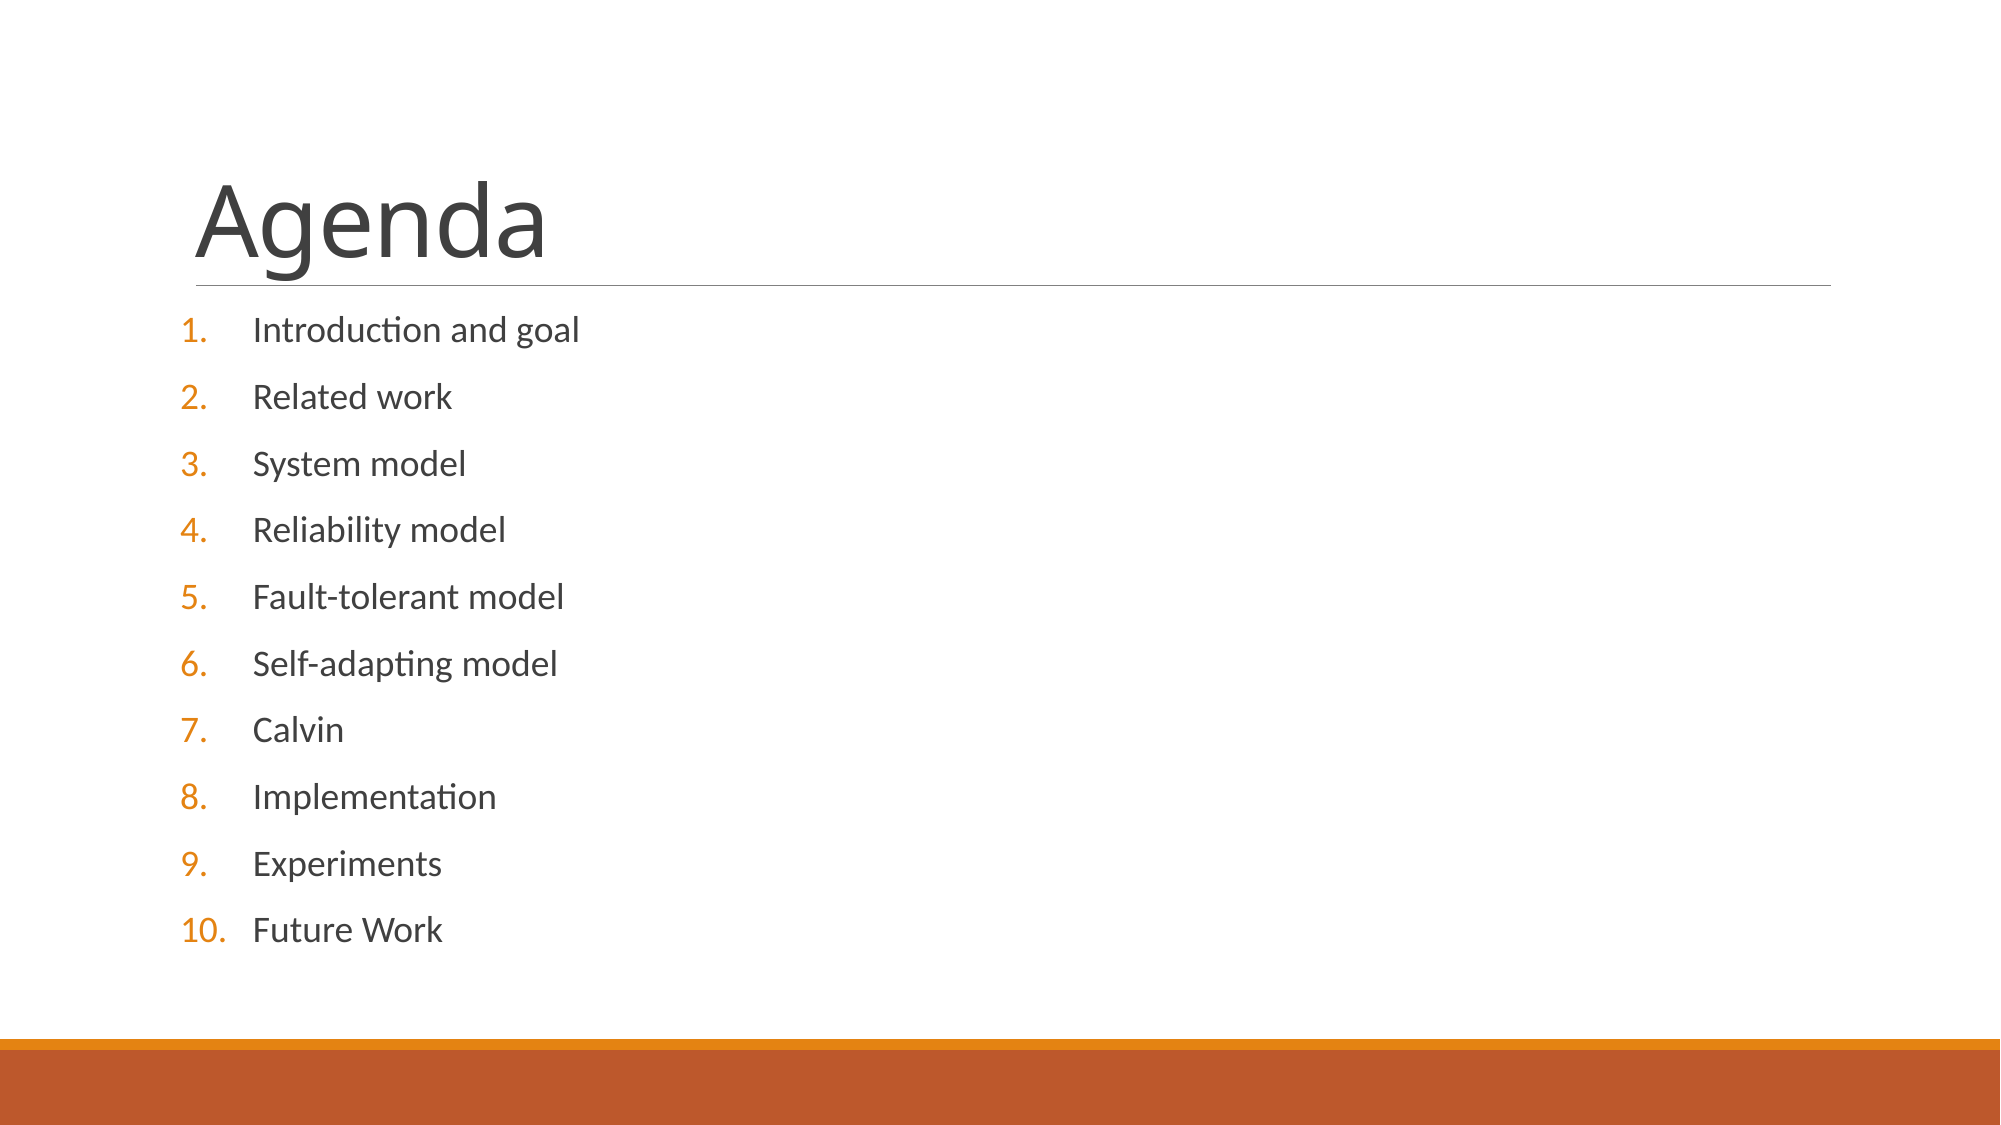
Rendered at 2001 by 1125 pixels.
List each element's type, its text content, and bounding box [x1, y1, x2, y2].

title Agenda [180, 47, 1830, 285]
list Introduction and goal Related work System model Reliability model Fault-tolerant model Self-adapting model Calvin Implementation Experiments Future Work [180, 302, 1830, 963]
